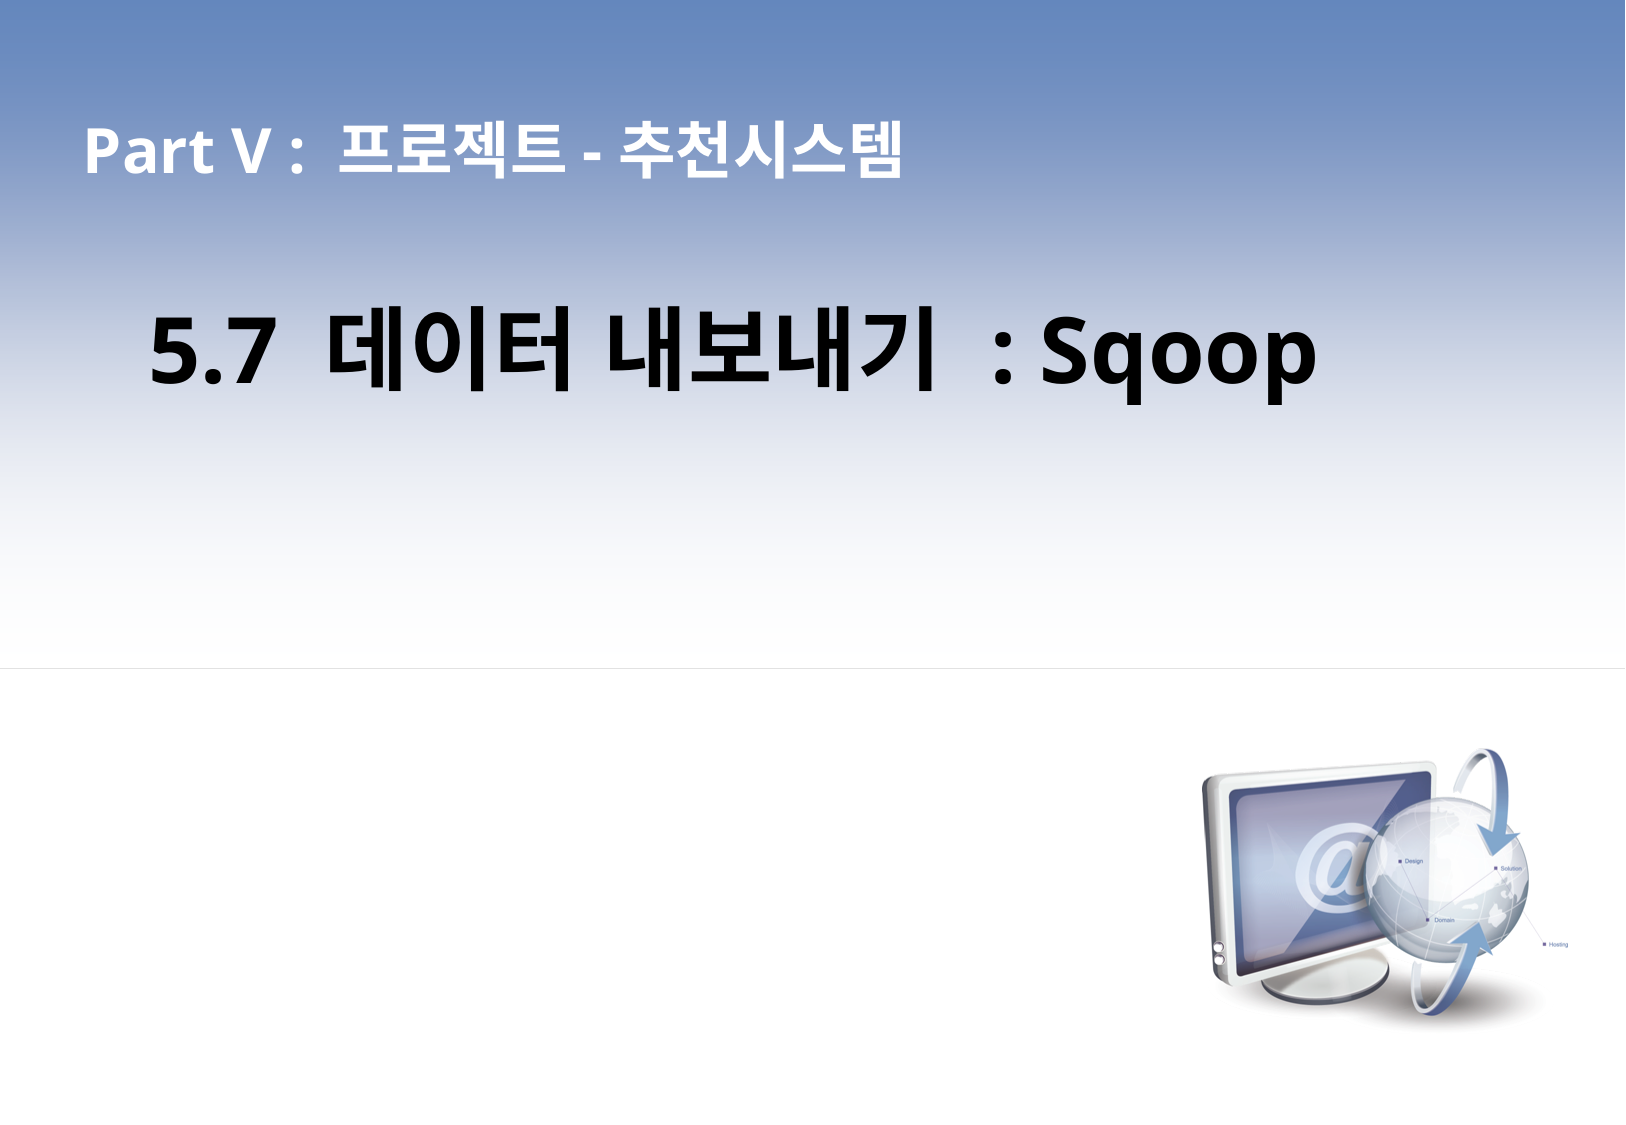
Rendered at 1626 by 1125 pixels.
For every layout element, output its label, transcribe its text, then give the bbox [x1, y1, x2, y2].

text_box 5.7 데이터 내보내기 : Sqoop [133, 284, 1563, 356]
picture [0, 0, 1625, 1035]
text_box Part V : 프로젝트-추천시스템 [68, 103, 1498, 175]
